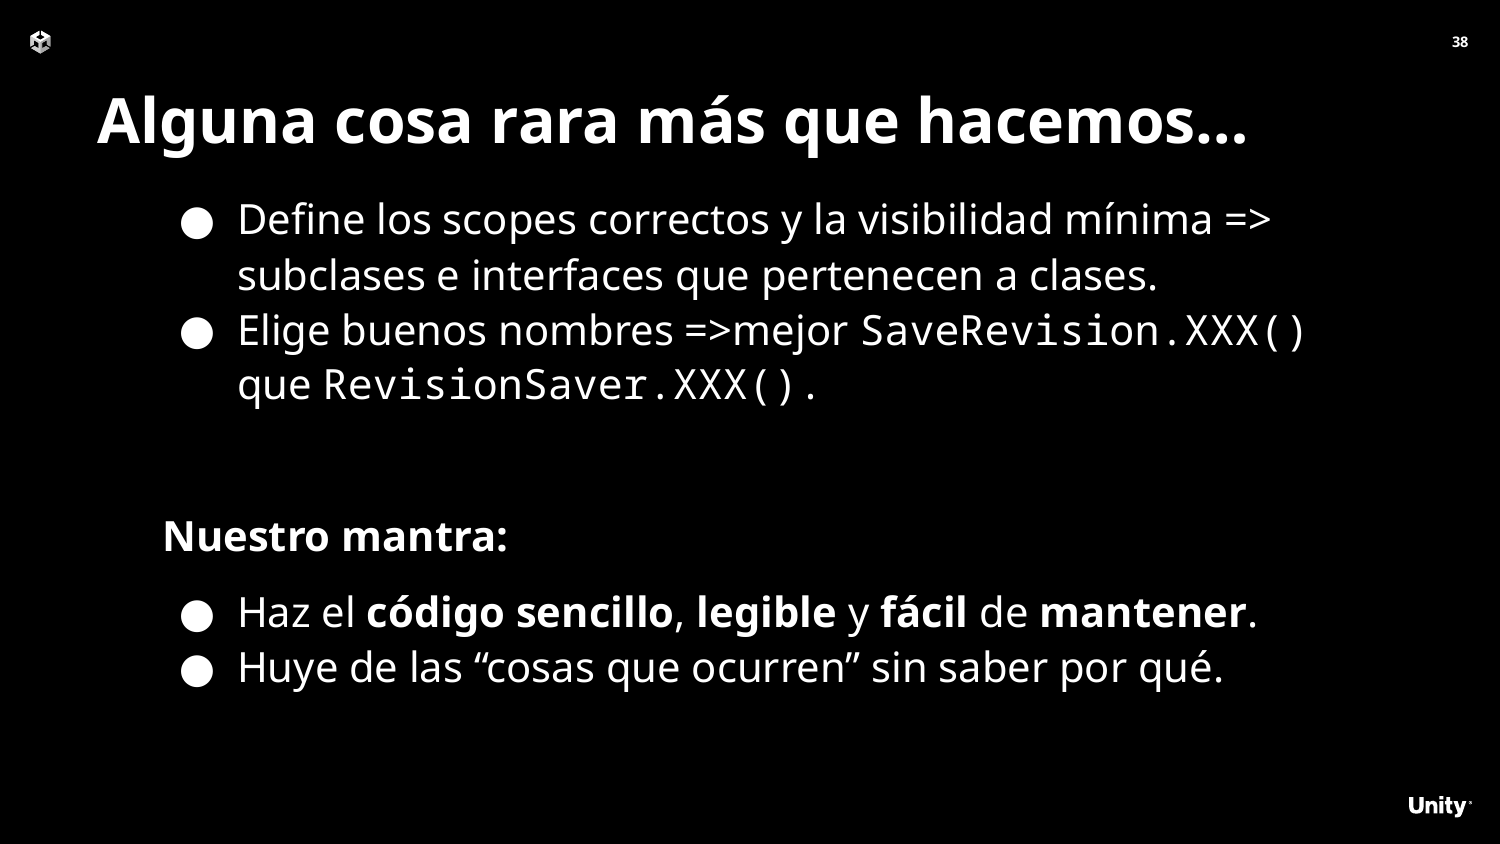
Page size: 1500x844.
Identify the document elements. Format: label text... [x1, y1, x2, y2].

slide_number ‹#› [1391, 31, 1469, 55]
text_box Define los scopes correctos y la visibilidad mínima => subclases e interfaces que pertenecen a clases. Elige buenos nombres =>mejor SaveRevision.XXX() que RevisionSaver.XXX(). Nuestro mantra: Haz el código sencillo, legible y fácil de mantener. Huye de las “cosas que ocurren” sin saber por qué. [147, 180, 1353, 797]
title Alguna cosa rara más que hacemos… [97, 89, 1485, 175]
